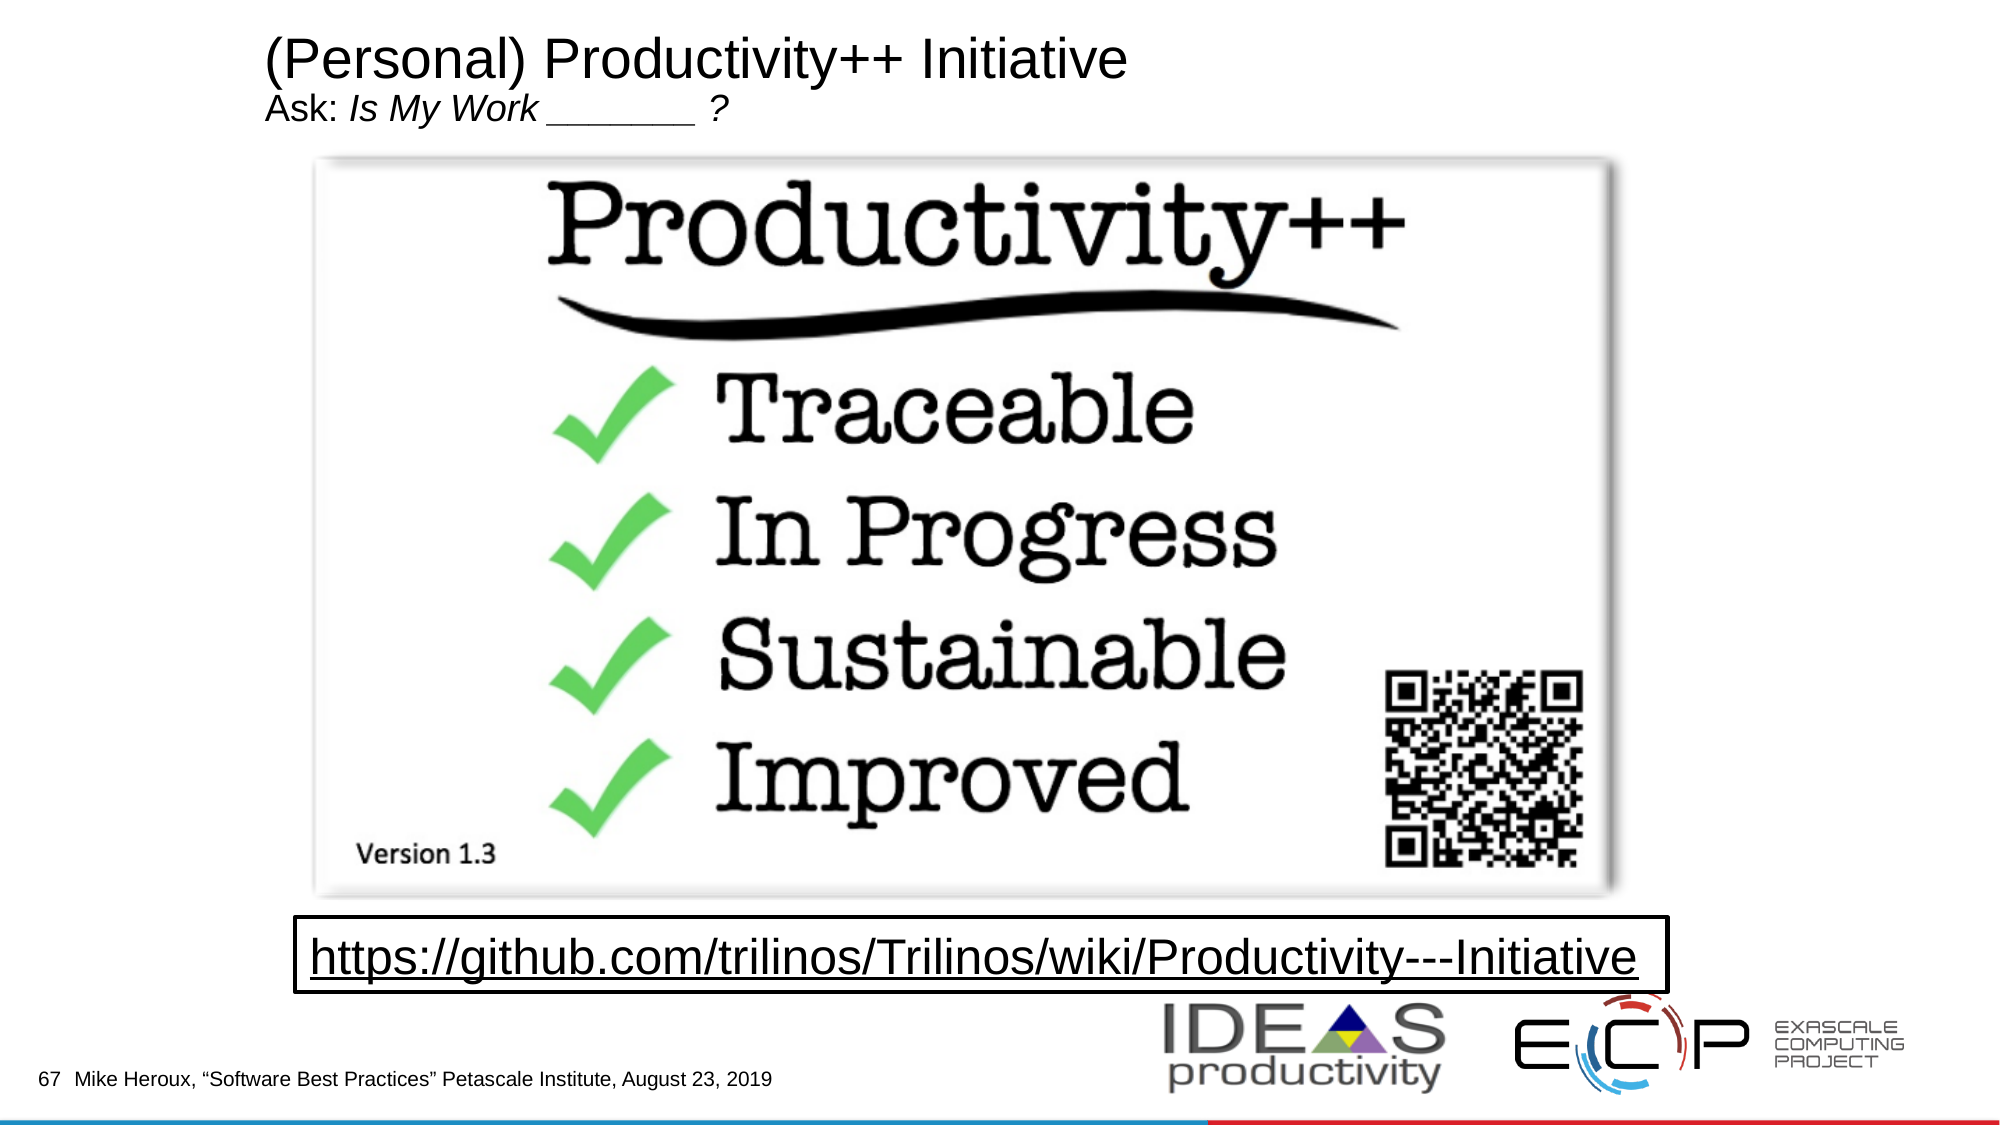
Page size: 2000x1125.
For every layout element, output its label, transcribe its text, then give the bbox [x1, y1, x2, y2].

picture [314, 158, 1610, 896]
text_box https://github.com/trilinos/Trilinos/wiki/Productivity---Initiative [293, 915, 1670, 994]
picture [1152, 995, 1456, 1101]
picture [1515, 989, 1904, 1095]
title (Personal) Productivity++ Initiative Ask: Is My Work _______ ? [249, 24, 1675, 137]
